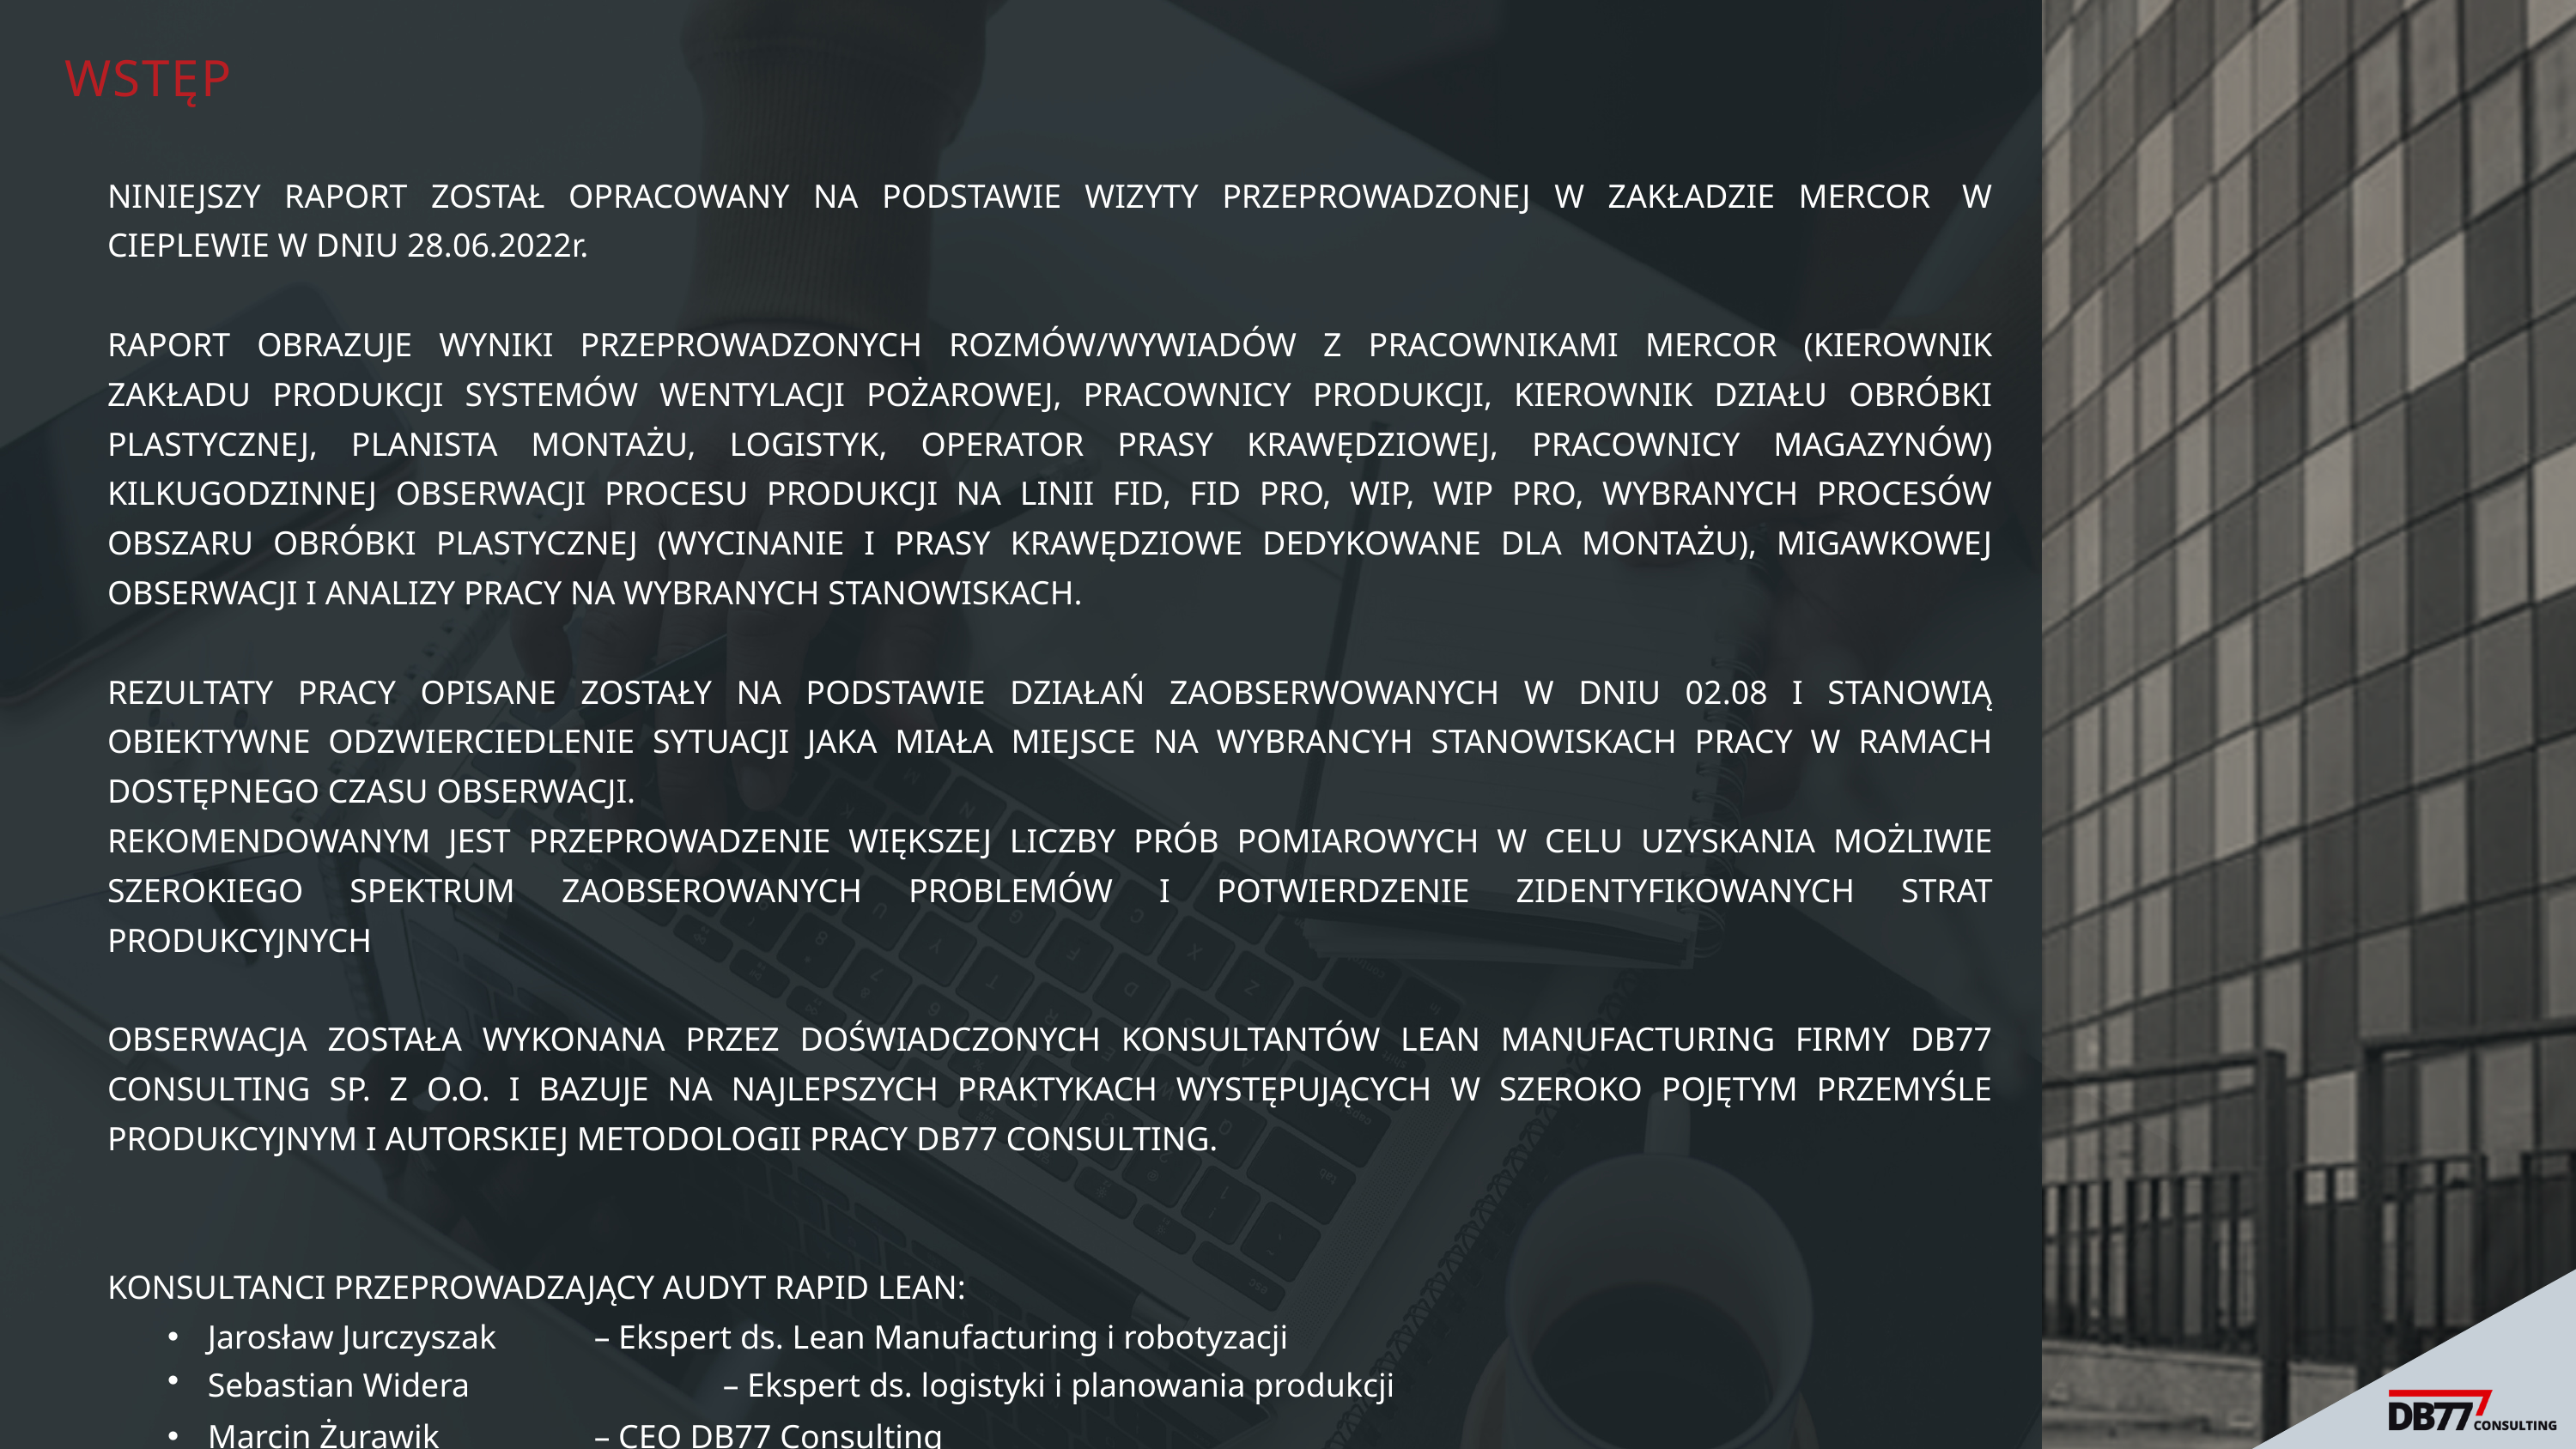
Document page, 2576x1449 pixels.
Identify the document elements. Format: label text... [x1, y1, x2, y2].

text_box NINIEJSZY RAPORT ZOSTAŁ OPRACOWANY NA PODSTAWIE WIZYTY PRZEPROWADZONEJ W ZAKŁADZIE MERCOR W CIEPLEWIE W DNIU 28.06.2022r. RAPORT OBRAZUJE WYNIKI PRZEPROWADZONYCH ROZMÓW/WYWIADÓW Z PRACOWNIKAMI MERCOR (KIEROWNIK ZAKŁADU PRODUKCJI SYSTEMÓW WENTYLACJI POŻAROWEJ, PRACOWNICY PRODUKCJI, KIEROWNIK DZIAŁU OBRÓBKI PLASTYCZNEJ, PLANISTA MONTAŻU, LOGISTYK, OPERATOR PRASY KRAWĘDZIOWEJ, PRACOWNICY MAGAZYNÓW) KILKUGODZINNEJ OBSERWACJI PROCESU PRODUKCJI NA LINII FID, FID PRO, WIP, WIP PRO, WYBRANYCH PROCESÓW OBSZARU OBRÓBKI PLASTYCZNEJ (WYCINANIE I PRASY KRAWĘDZIOWE DEDYKOWANE DLA MONTAŻU), MIGAWKOWEJ OBSERWACJI I ANALIZY PRACY NA WYBRANYCH STANOWISKACH. REZULTATY PRACY OPISANE ZOSTAŁY NA PODSTAWIE DZIAŁAŃ ZAOBSERWOWANYCH W DNIU 02.08 I STANOWIĄ OBIEKTYWNE ODZWIERCIEDLENIE SYTUACJI JAKA MIAŁA MIEJSCE NA WYBRANCYH STANOWISKACH PRACY W RAMACH DOSTĘPNEGO CZASU OBSERWACJI. REKOMENDOWANYM JEST PRZEPROWADZENIE WIĘKSZEJ LICZBY PRÓB POMIAROWYCH W CELU UZYSKANIA MOŻLIWIE SZEROKIEGO SPEKTRUM ZAOBSEROWANYCH PROBLEMÓW I POTWIERDZENIE ZIDENTYFIKOWANYCH STRAT PRODUKCYJNYCH OBSERWACJA ZOSTAŁA WYKONANA PRZEZ DOŚWIADCZONYCH KONSULTANTÓW LEAN MANUFACTURING FIRMY DB77 CONSULTING SP. Z O.O. I BAZUJE NA NAJLEPSZYCH PRAKTYKACH WYSTĘPUJĄCYCH W SZEROKO POJĘTYM PRZEMYŚLE PRODUKCYJNYM I AUTORSKIEJ METODOLOGII PRACY DB77 CONSULTING. KONSULTANCI PRZEPROWADZAJĄCY AUDYT RAPID LEAN: Jarosław Jurczyszak – Ekspert ds. Lean Manufacturing i robotyzacji Sebastian Widera – Ekspert ds. logistyki i planowania produkcji Marcin Żurawik – CEO DB77 Consulting [106, 164, 1994, 1449]
text_box WSTĘP [64, 51, 1539, 162]
picture [2375, 1379, 2570, 1440]
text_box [2202, 1238, 2576, 1449]
picture [0, 0, 2576, 1449]
